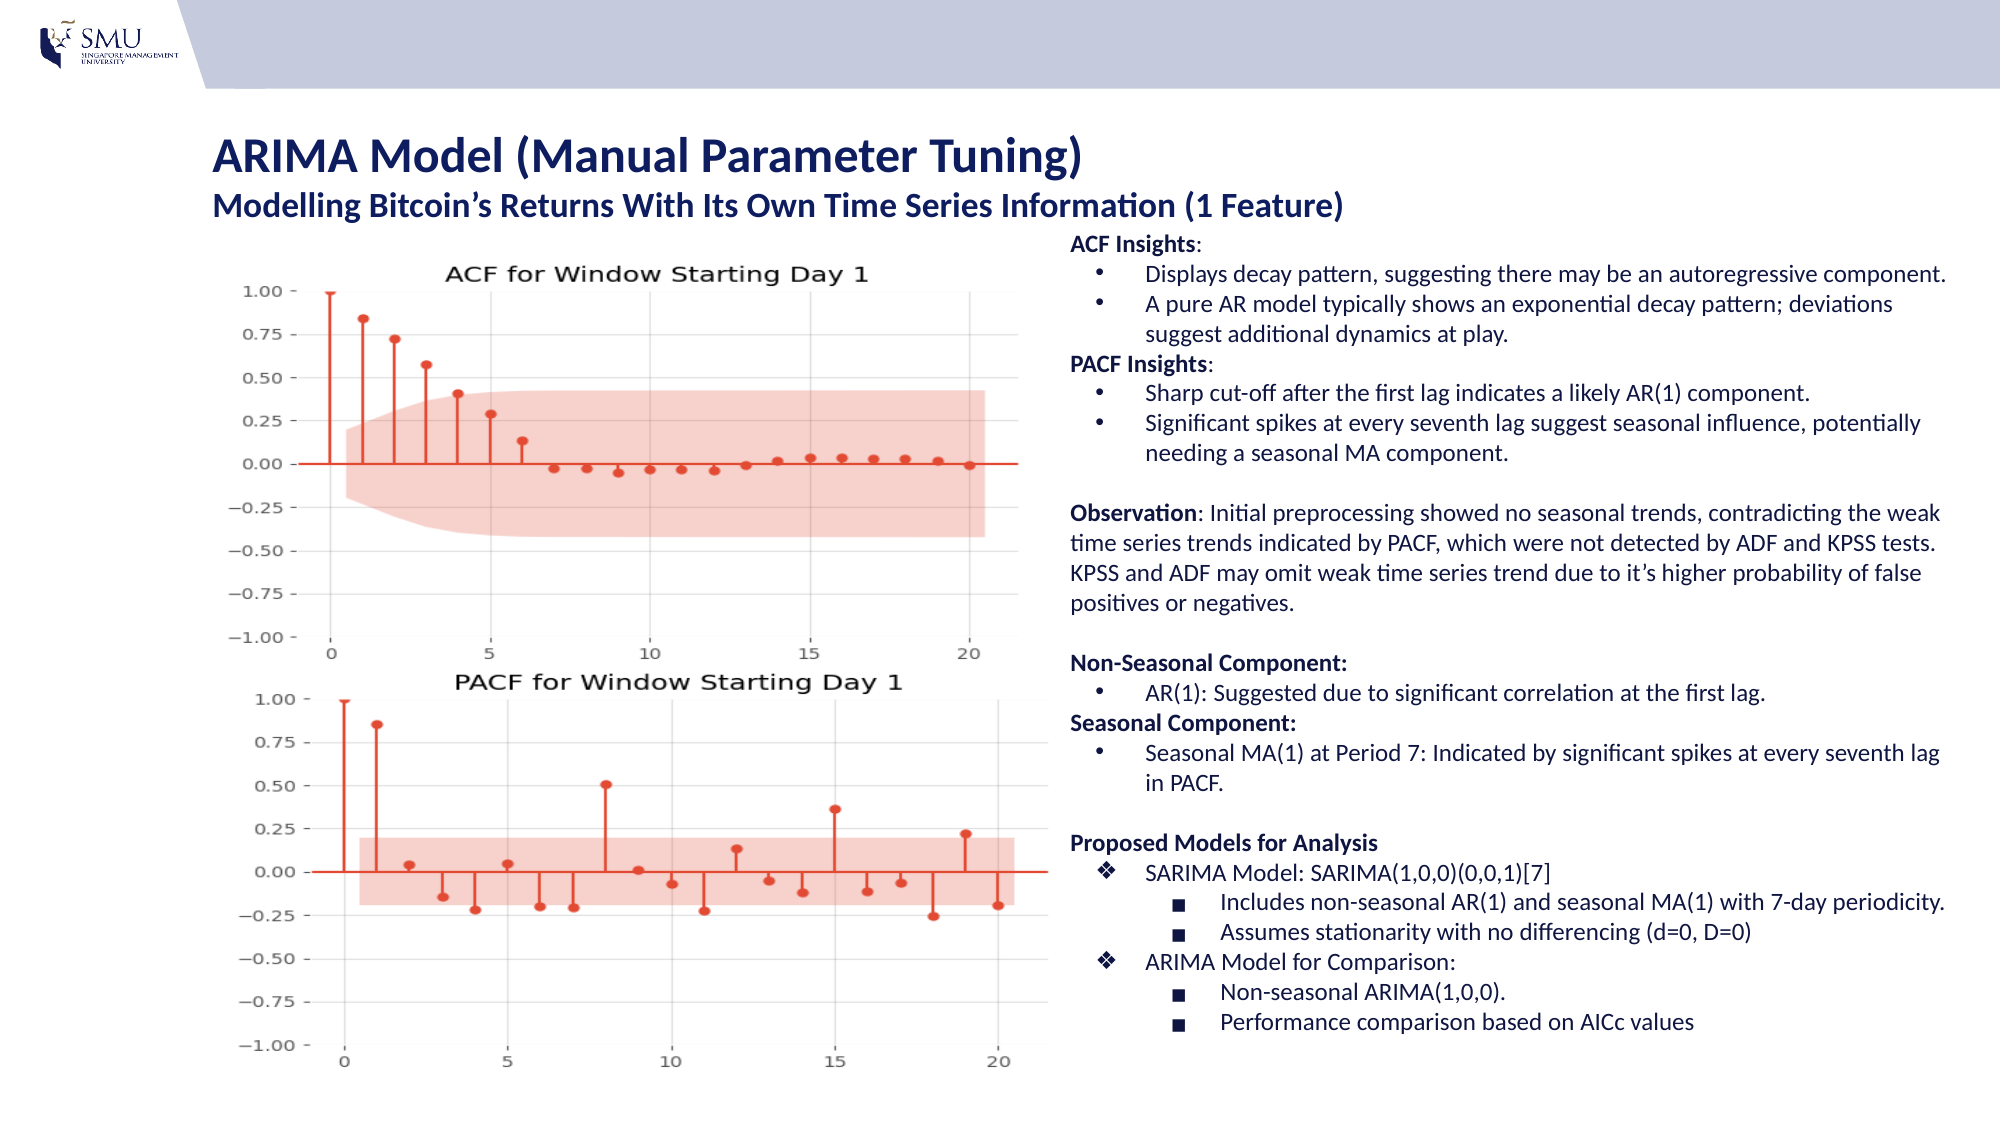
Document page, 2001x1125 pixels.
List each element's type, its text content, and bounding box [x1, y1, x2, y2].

title ARIMA Model (Manual Parameter Tuning) Modelling Bitcoin’s Returns With Its Own Time Series Information (1 Feature) [212, 122, 1900, 256]
picture [0, 0, 205, 89]
picture [211, 255, 1061, 1081]
list ACF Insights: Displays decay pattern, suggesting there may be an autoregressive component. A pure AR model typically shows an exponential decay pattern; deviations suggest additional dynamics at play. PACF Insights: Sharp cut-off after the first lag indicates a likely AR(1) component. Significant spikes at every seventh lag suggest seasonal influence, potentially needing a seasonal MA component. Observation: Initial preprocessing showed no seasonal trends, contradicting the weak time series trends indicated by PACF, which were not detected by ADF and KPSS tests. KPSS and ADF may omit weak time series trend due to it’s higher probability of false positives or negatives. Non-Seasonal Component: AR(1): Suggested due to significant correlation at the first lag. Seasonal Component: Seasonal MA(1) at Period 7: Indicated by significant spikes at every seventh lag in PACF. Proposed Models for Analysis SARIMA Model: SARIMA(1,0,0)(0,0,1)[7] Includes non-seasonal AR(1) and seasonal MA(1) with 7-day periodicity. Assumes stationarity with no differencing (d=0, D=0) ARIMA Model for Comparison: Non-seasonal ARIMA(1,0,0). Performance comparison based on AICc values [1070, 227, 1982, 1104]
